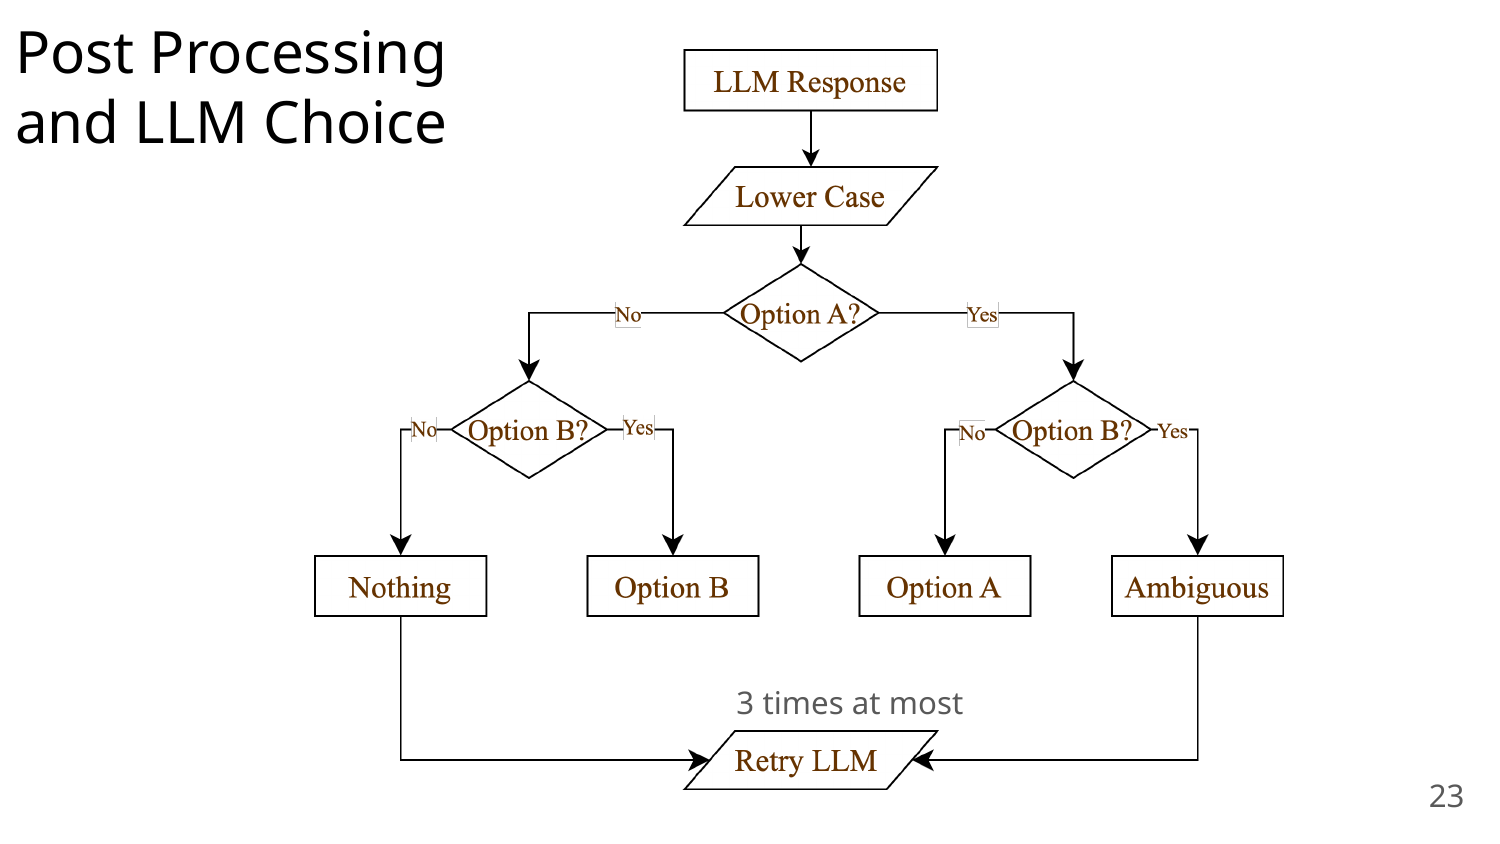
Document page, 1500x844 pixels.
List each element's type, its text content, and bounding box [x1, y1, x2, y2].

slide_number ‹#› [1389, 764, 1480, 830]
picture [314, 49, 1285, 791]
text_box Post Processing and LLM Choice [0, 0, 1416, 170]
